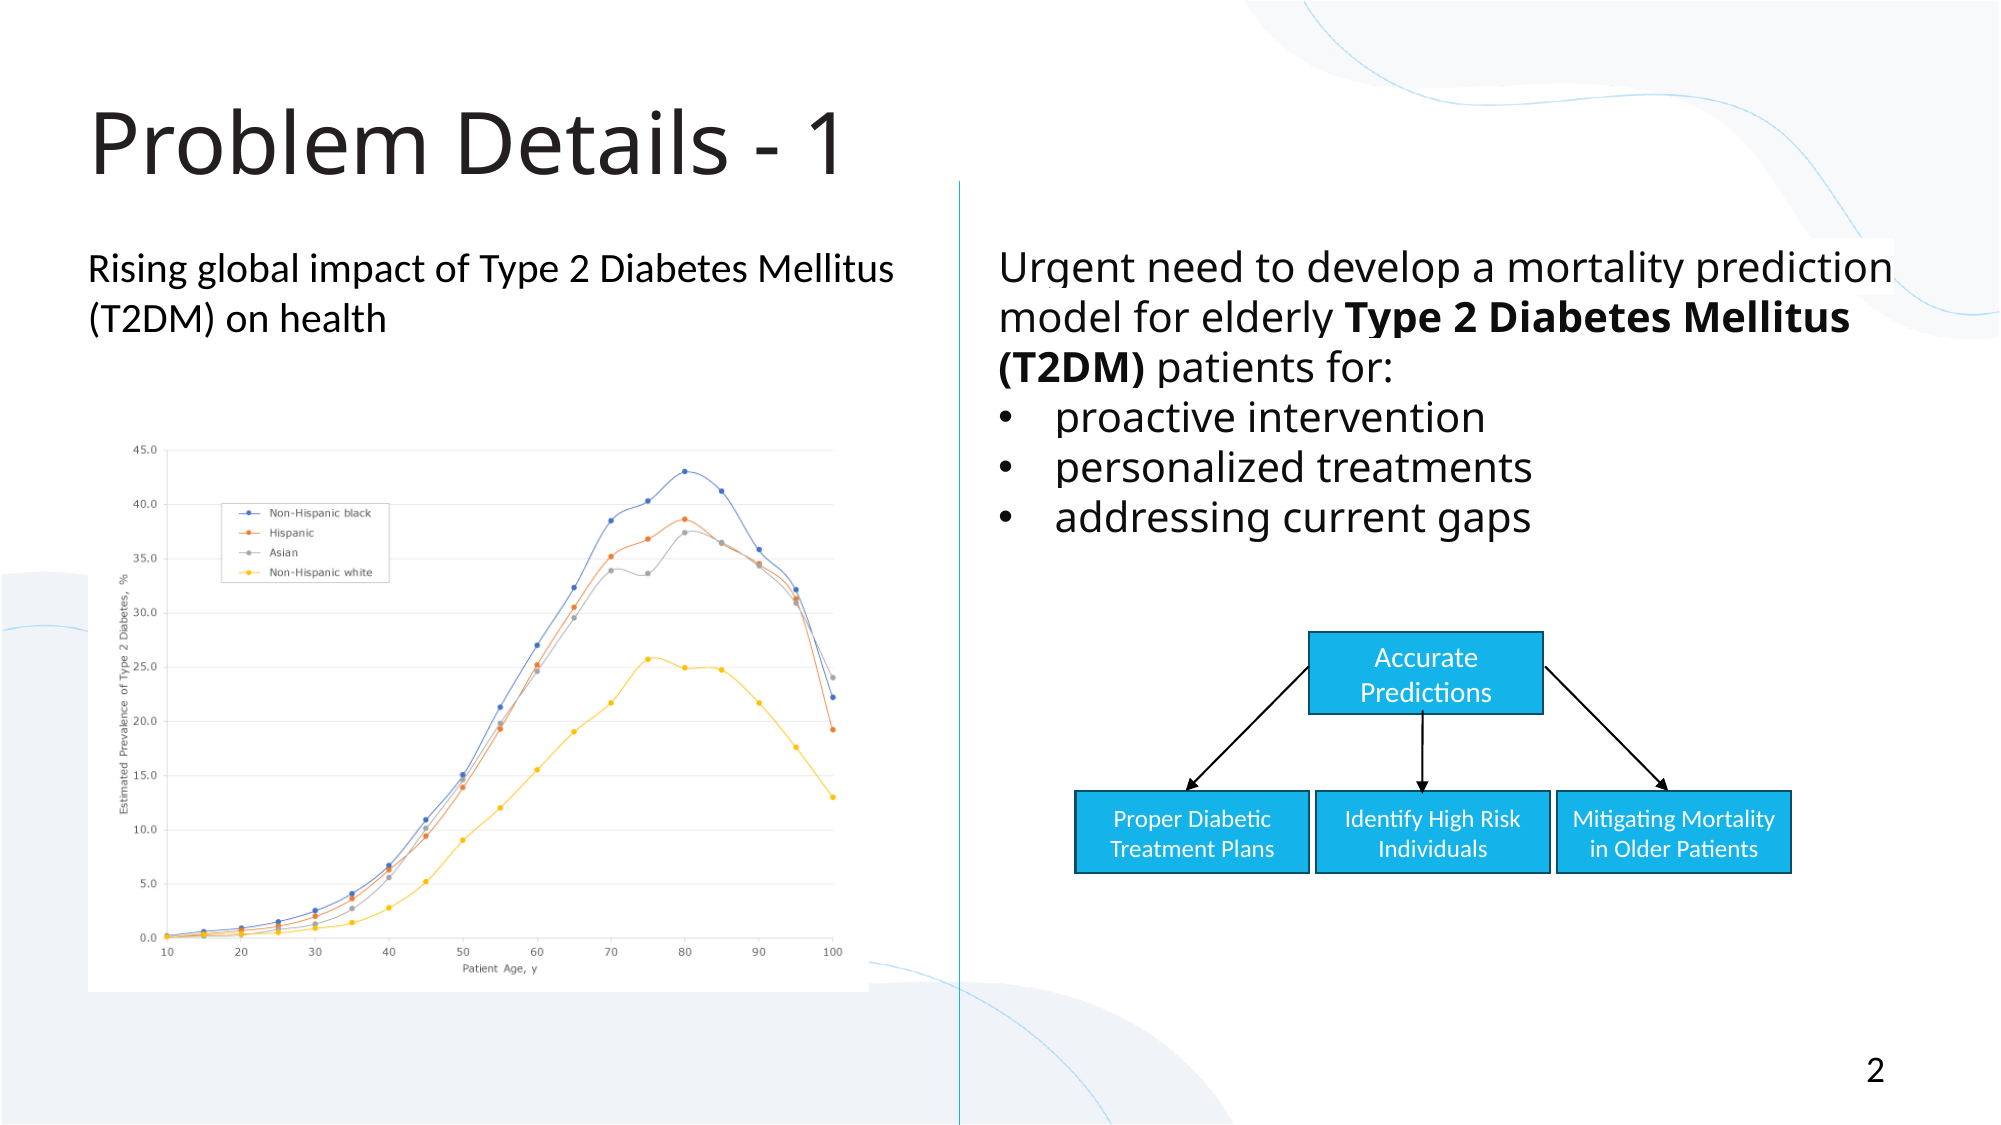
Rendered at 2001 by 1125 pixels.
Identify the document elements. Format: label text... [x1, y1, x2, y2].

text_box Urgent need to develop a mortality prediction model for elderly Type 2 Diabetes Mellitus (T2DM) patients for: proactive intervention personalized treatments addressing current gaps [983, 233, 1955, 549]
text_box Rising global impact of Type 2 Diabetes Mellitus (T2DM) on health [72, 233, 959, 349]
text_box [1075, 632, 1792, 873]
picture [0, 0, 2001, 1125]
text_box Problem Details - 1 [88, 49, 1395, 193]
slide_number 2 [1433, 1042, 1900, 1103]
